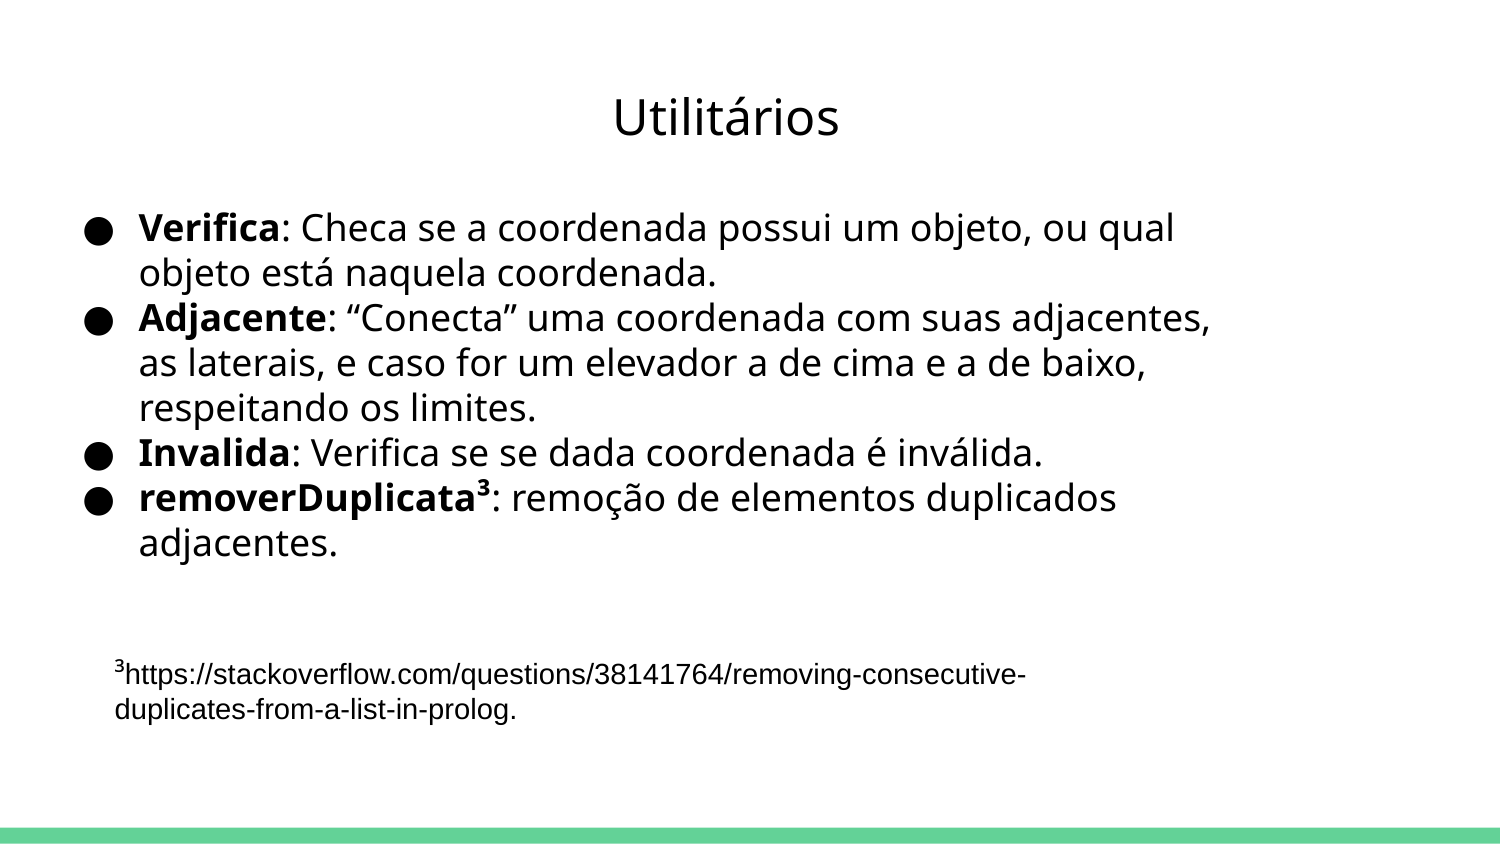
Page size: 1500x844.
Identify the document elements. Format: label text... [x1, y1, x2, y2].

text_box Utilitários [260, 69, 1193, 180]
text_box ³https://stackoverflow.com/questions/38141764/removing-consecutive-duplicates-from-a-list-in-prolog. [99, 640, 1061, 737]
text_box Verifica: Checa se a coordenada possui um objeto, ou qual objeto está naquela coordenada. Adjacente: “Conecta” uma coordenada com suas adjacentes, as laterais, e caso for um elevador a de cima e a de baixo, respeitando os limites. Invalida: Verifica se se dada coordenada é inválida. removerDuplicata³: remoção de elementos duplicados adjacentes. [48, 189, 1235, 573]
